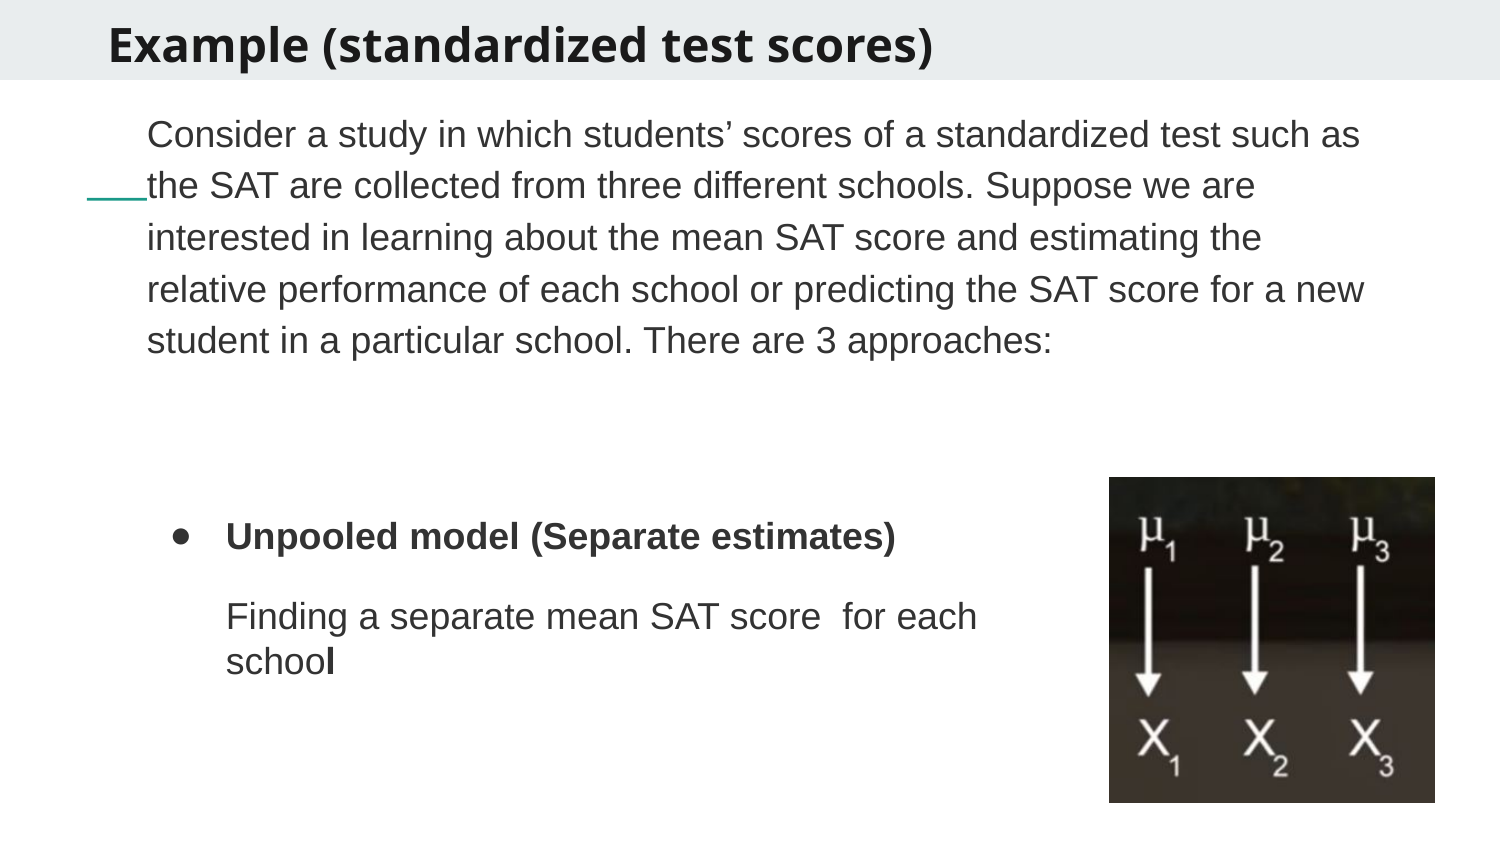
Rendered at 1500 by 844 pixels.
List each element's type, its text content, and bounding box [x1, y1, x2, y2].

text_box Unpooled model (Separate estimates) Finding a separate mean SAT score for each school [135, 496, 1084, 746]
title Example (standardized test scores) [92, 0, 1354, 88]
list Consider a study in which students’ scores of a standardized test such as the SAT are collected from three different schools. Suppose we are interested in learning about the mean SAT score and estimating the relative performance of each school or predicting the SAT score for a new student in a particular school. There are 3 approaches: [131, 87, 1394, 593]
picture [1109, 476, 1435, 804]
